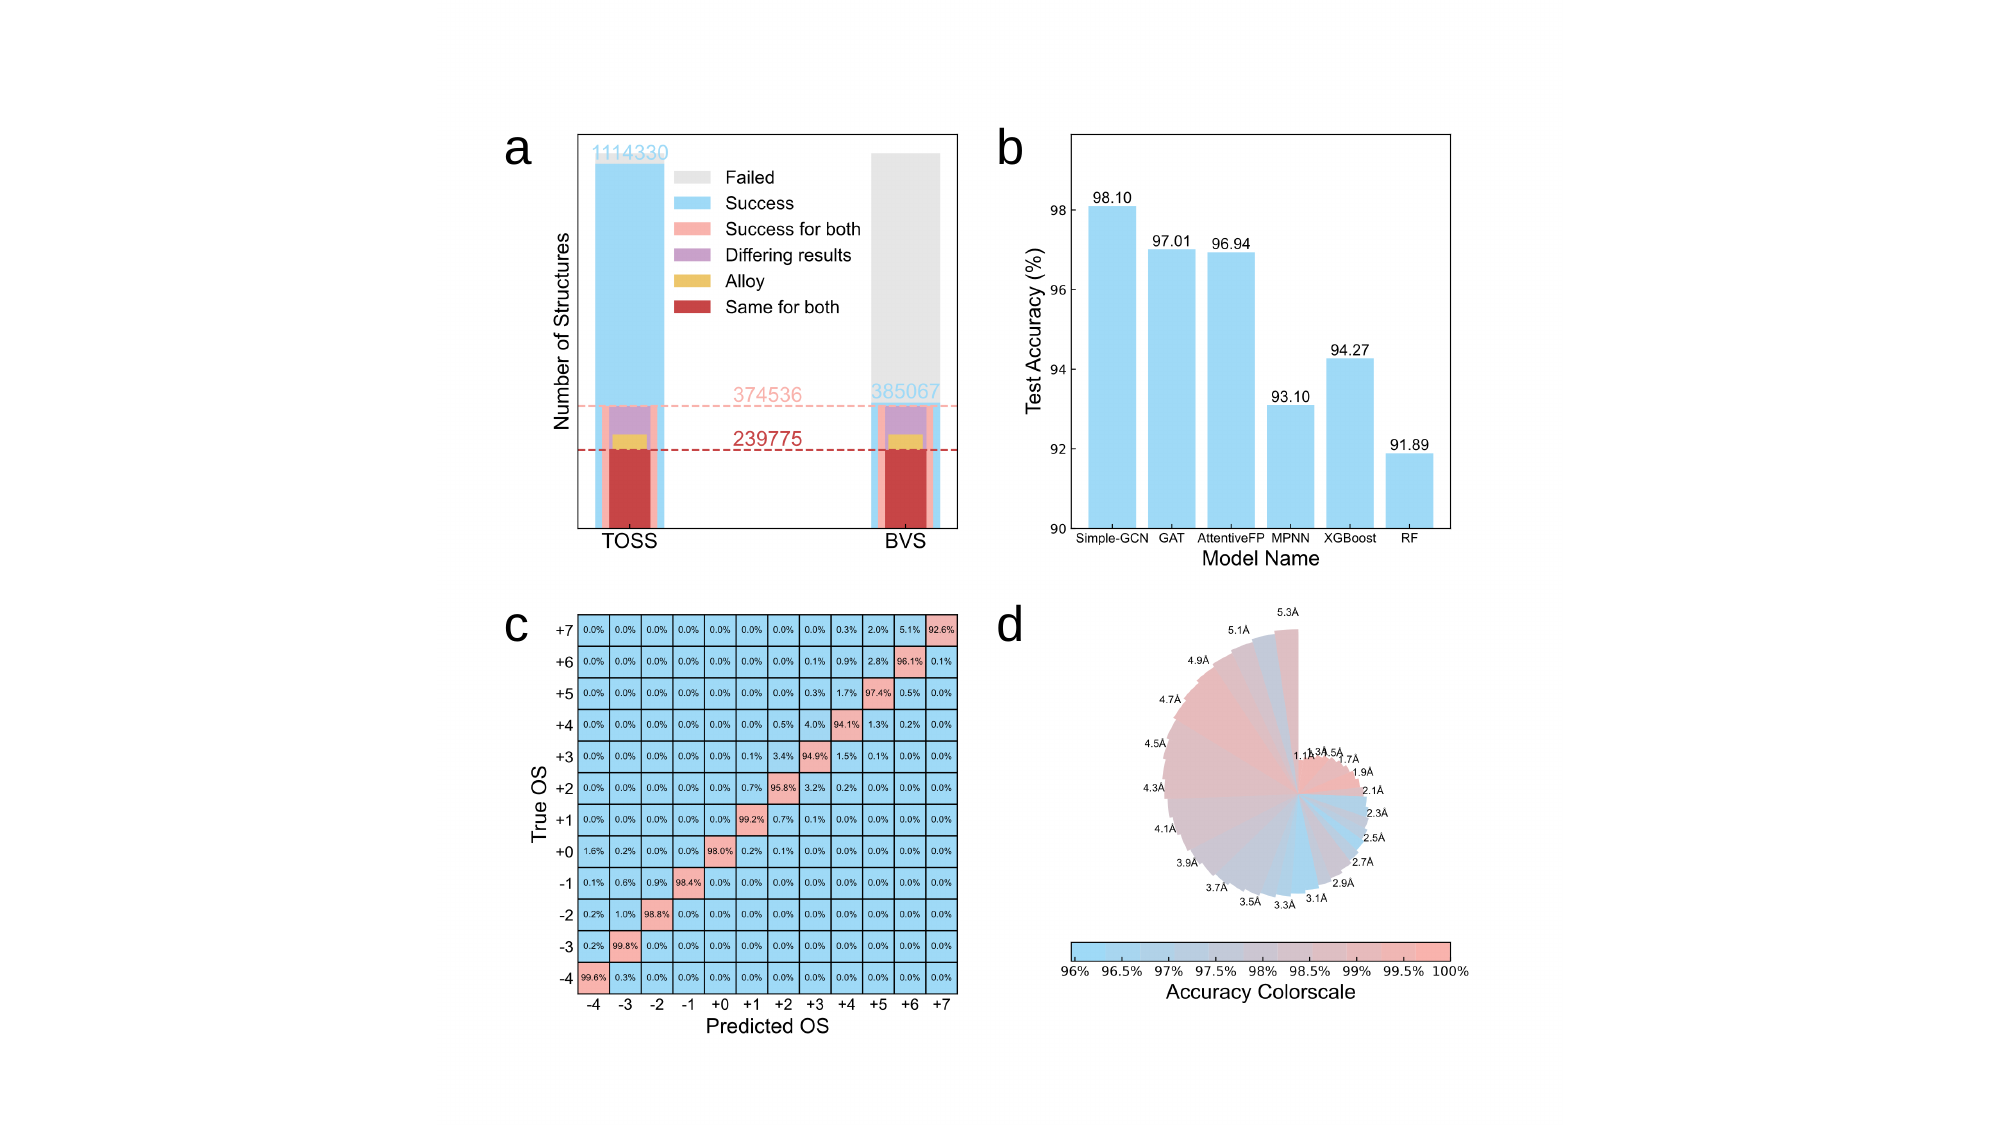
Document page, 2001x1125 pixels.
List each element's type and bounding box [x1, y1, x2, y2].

text_box [437, 0, 1563, 1125]
